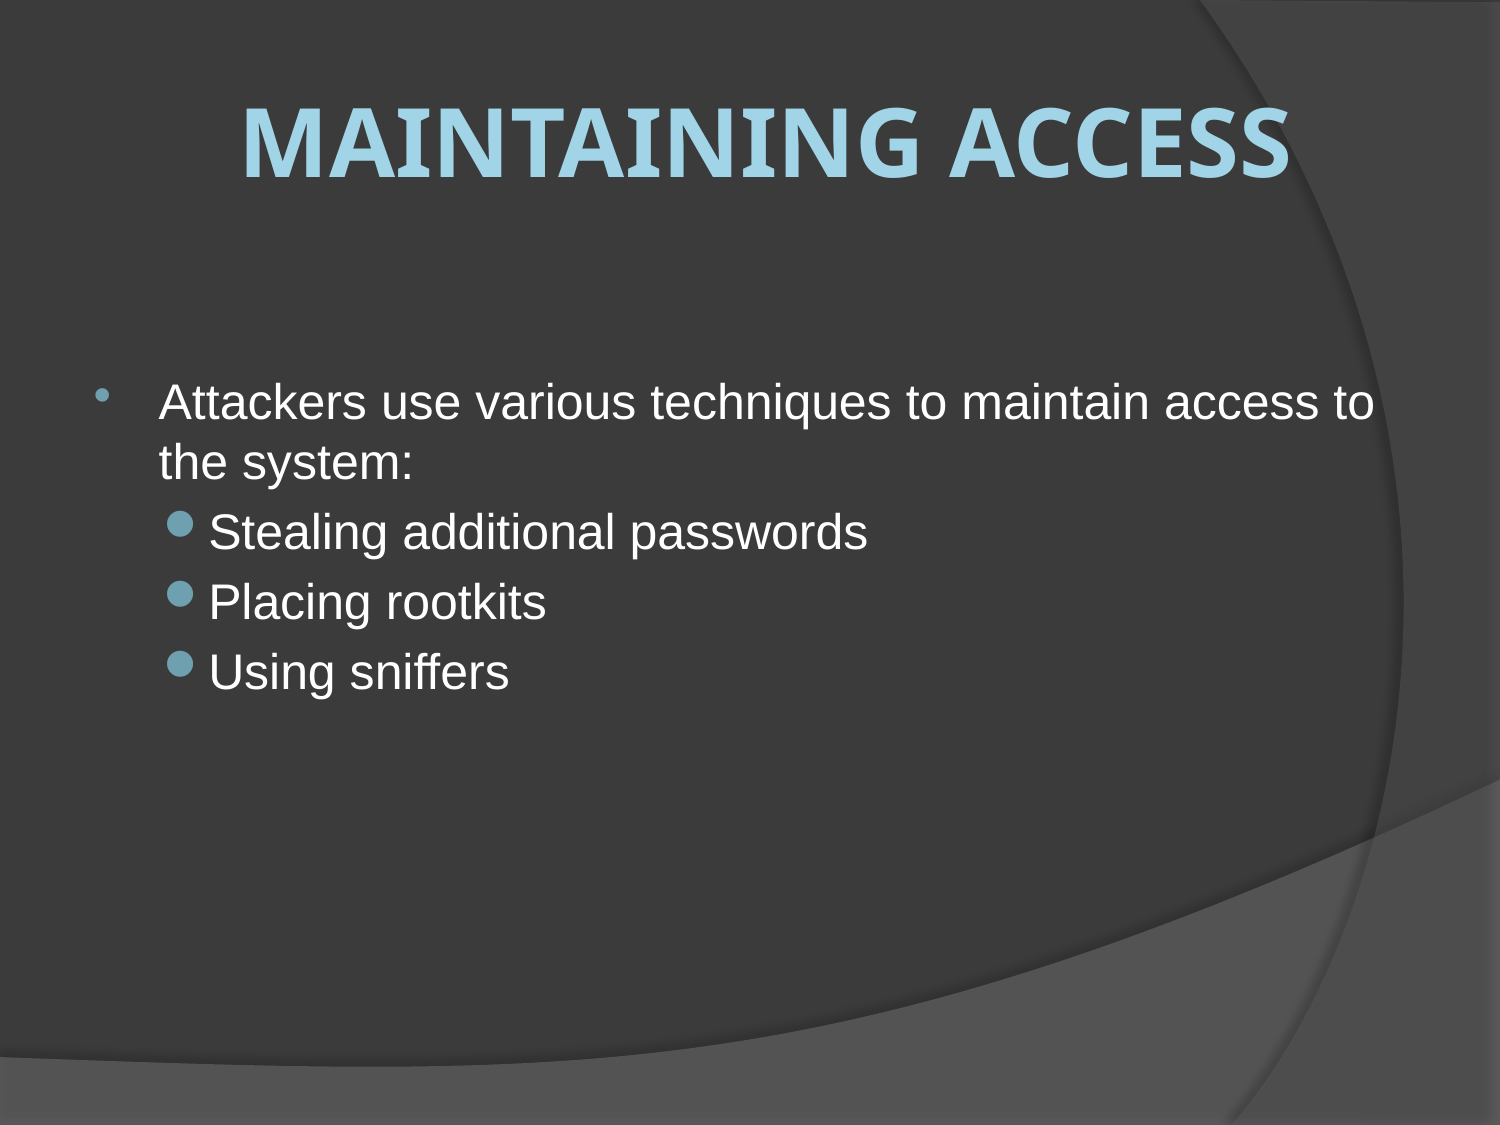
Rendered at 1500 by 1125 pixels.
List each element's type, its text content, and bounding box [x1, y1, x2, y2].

list Attackers use various techniques to maintain access to the system: Stealing additional passwords Placing rootkits Using sniffers [75, 362, 1425, 1050]
title Maintaining Access [75, 45, 1300, 233]
